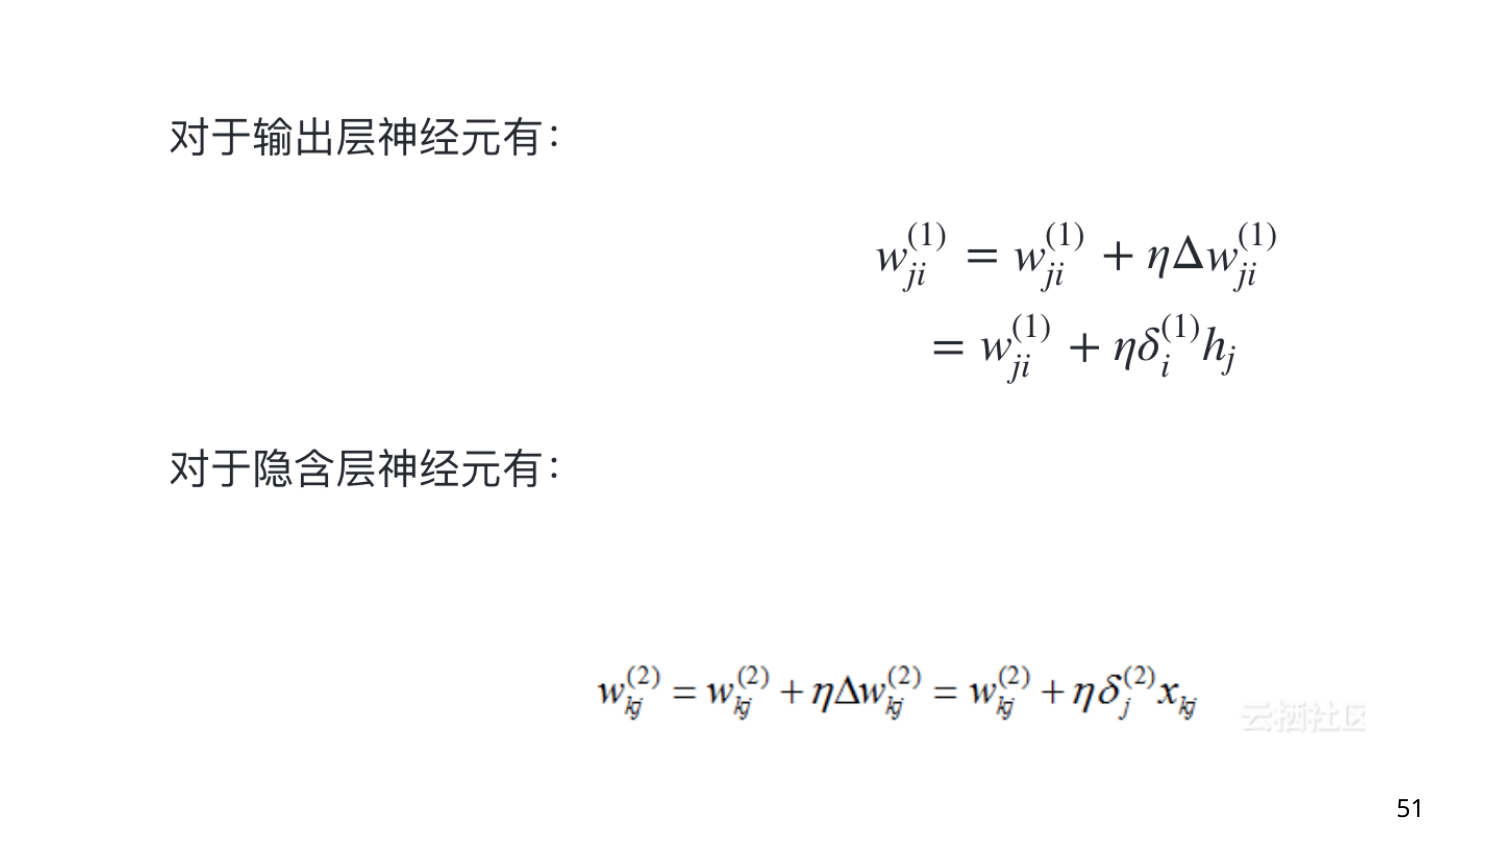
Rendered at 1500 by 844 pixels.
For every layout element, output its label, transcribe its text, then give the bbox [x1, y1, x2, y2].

slide_number 51 [1299, 789, 1425, 835]
picture [153, 92, 1366, 752]
